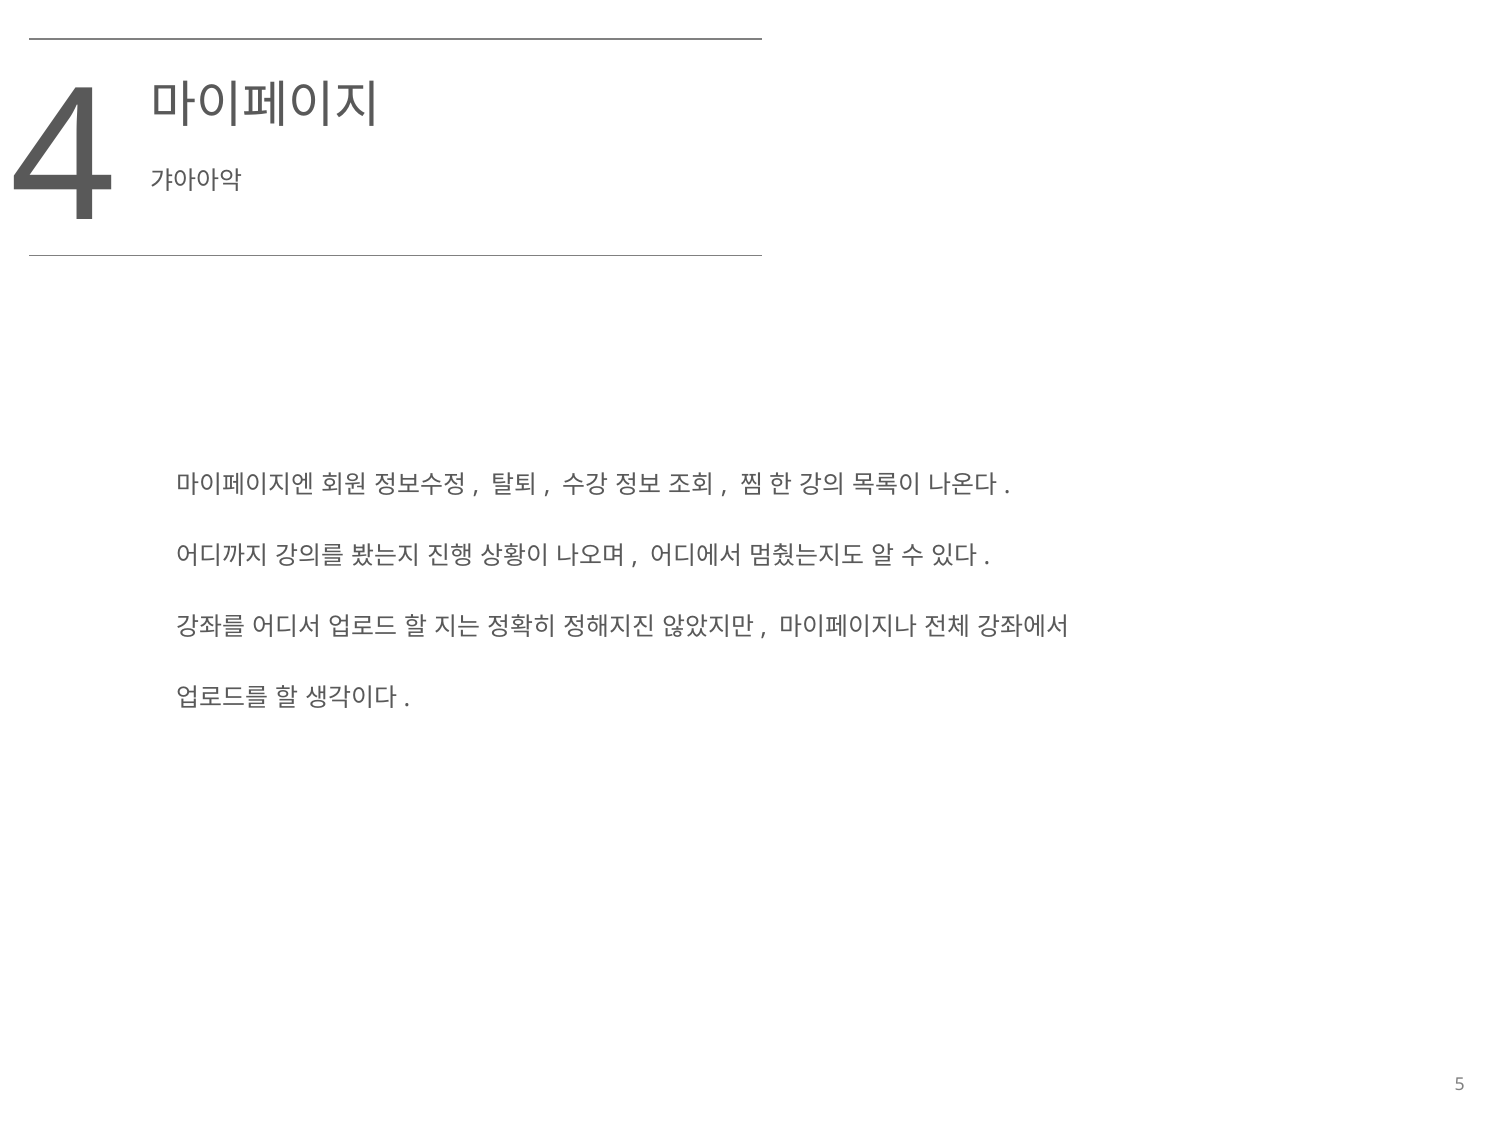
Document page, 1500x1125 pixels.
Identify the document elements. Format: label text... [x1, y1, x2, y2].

text_box 마이페이지엔 회원 정보수정, 탈퇴, 수강 정보 조회, 찜 한 강의 목록이 나온다. 어디까지 강의를 봤는지 진행 상황이 나오며, 어디에서 멈췄는지도 알 수 있다. 강좌를 어디서 업로드 할 지는 정확히 정해지진 않았지만, 마이페이지나 전체 강좌에서 업로드를 할 생각이다. [161, 456, 1376, 826]
text_box 4 [0, 29, 174, 264]
text_box 갸아아악 [135, 152, 821, 203]
text_box 마이페이지 [174, 89, 821, 141]
